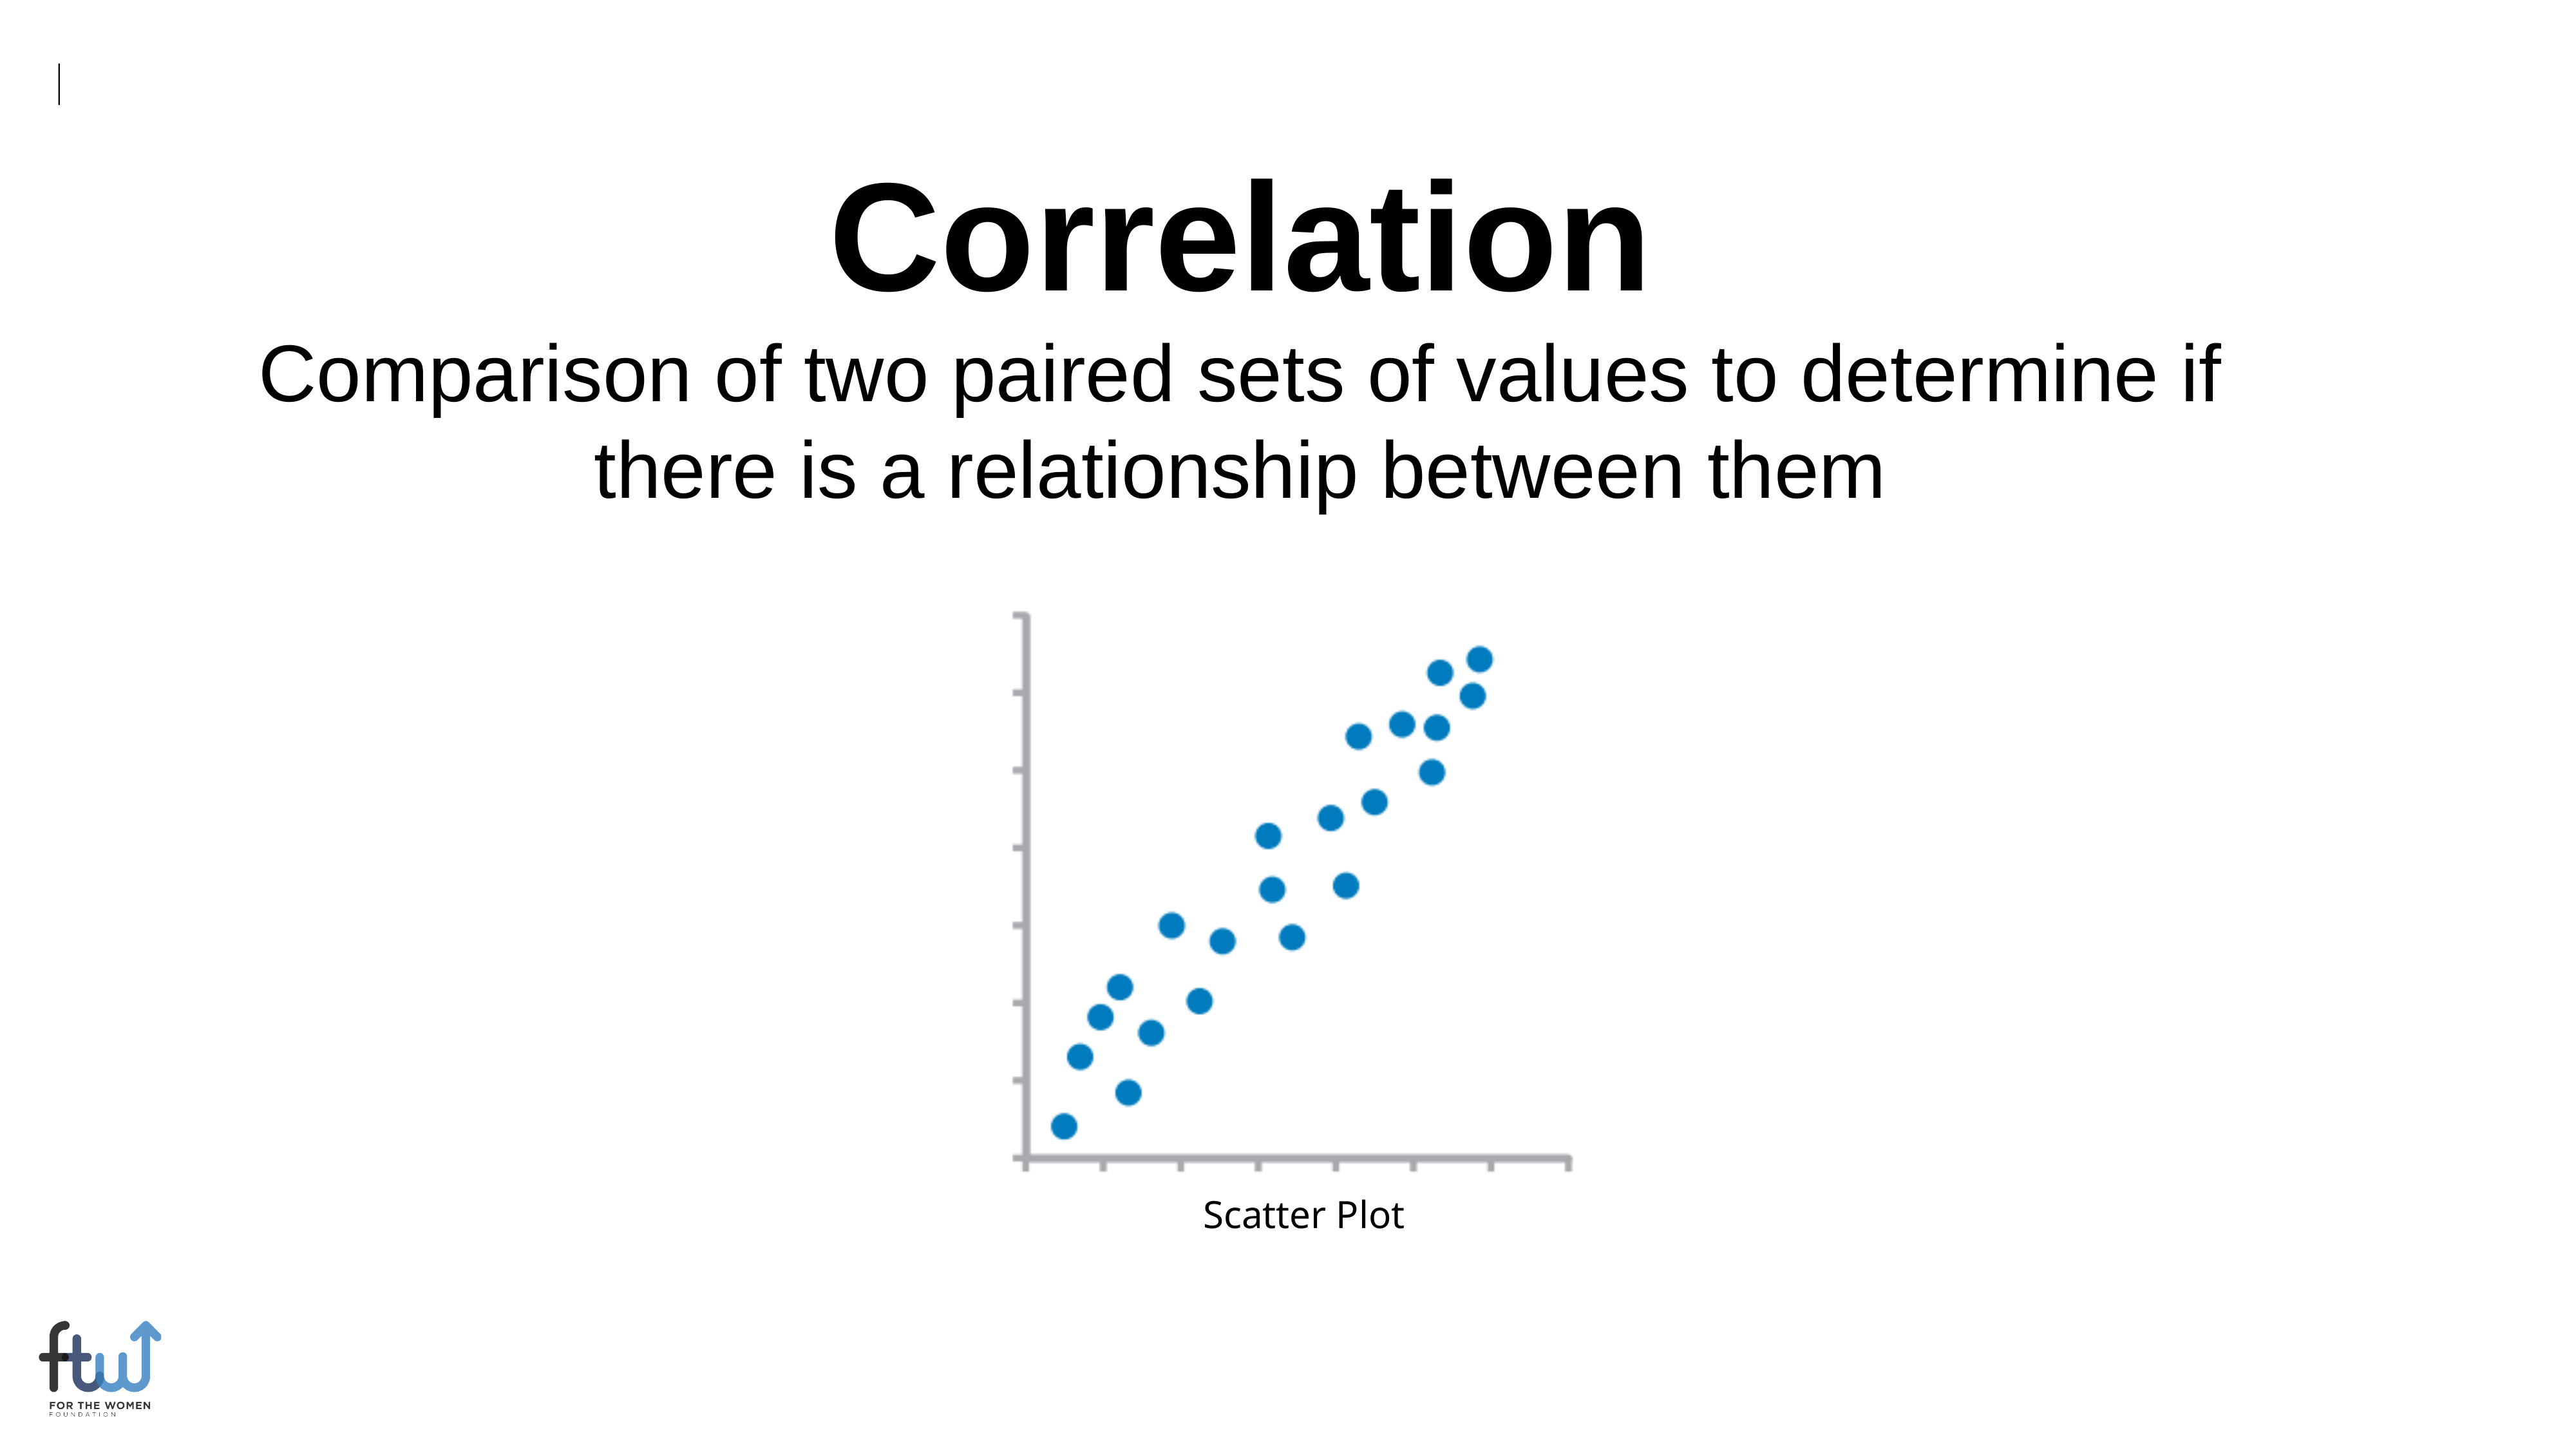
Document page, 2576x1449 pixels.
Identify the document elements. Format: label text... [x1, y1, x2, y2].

text_box Scatter Plot [1024, 1193, 1584, 1241]
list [895, 590, 1648, 1187]
title Correlation Comparison of two paired sets of values to determine if there is a relationship between them [214, 167, 2268, 484]
picture [39, 1321, 162, 1417]
